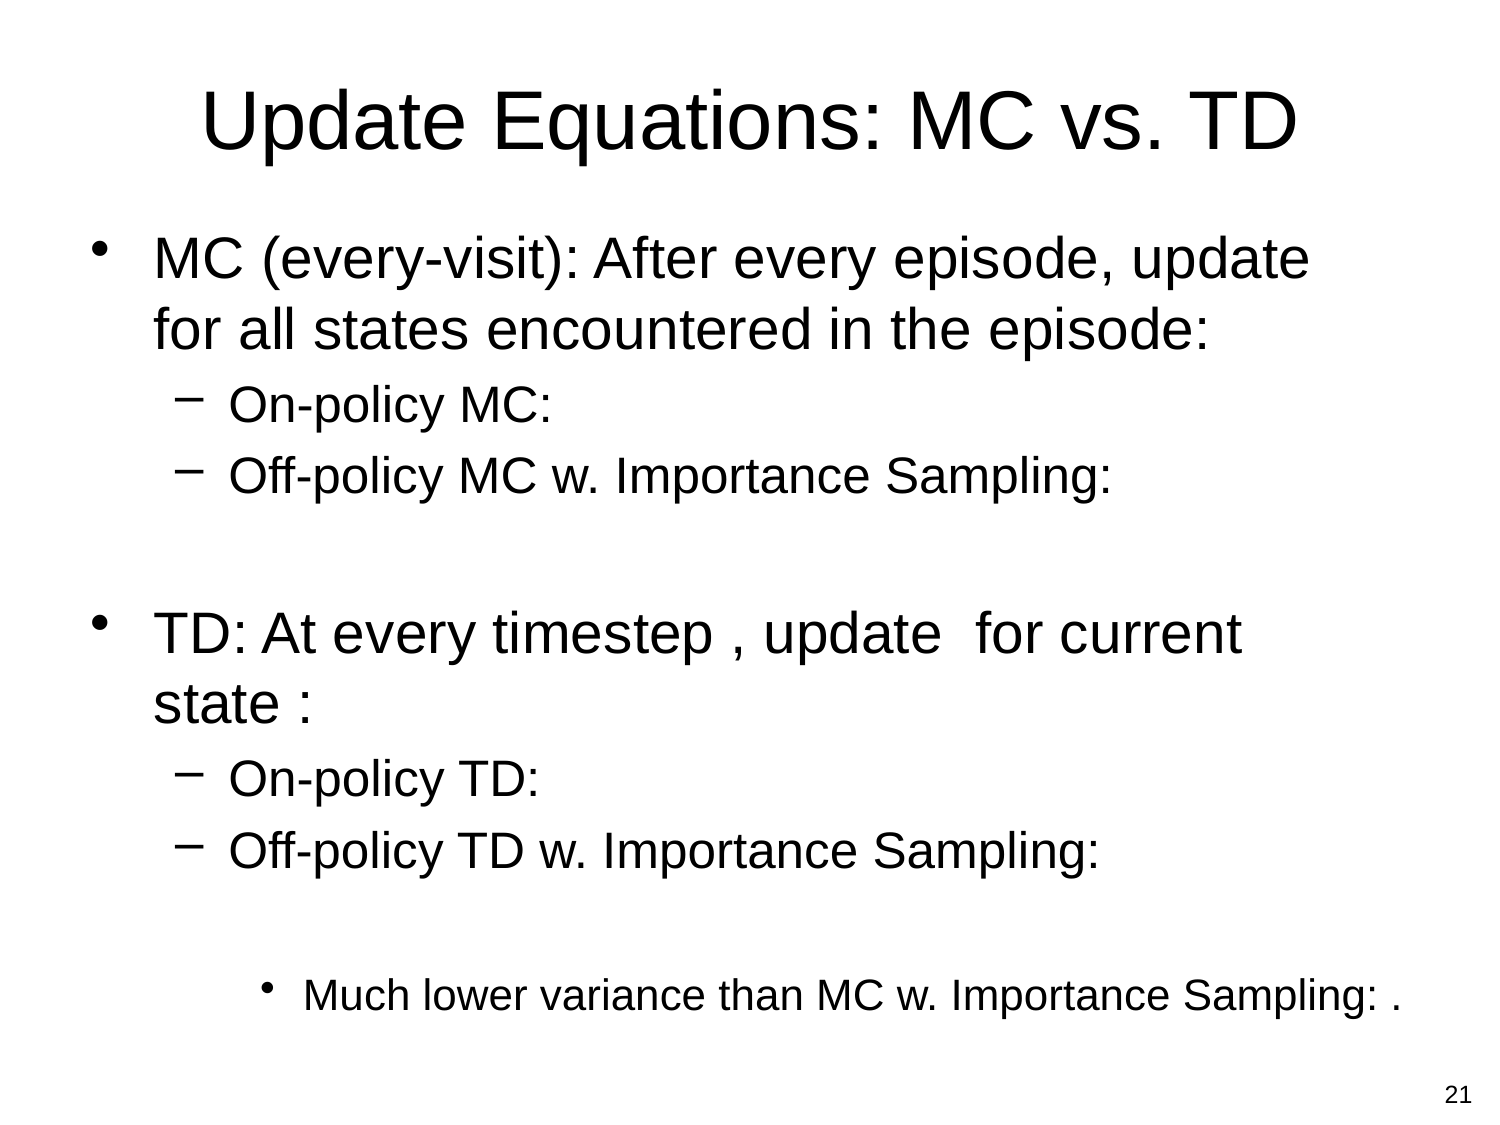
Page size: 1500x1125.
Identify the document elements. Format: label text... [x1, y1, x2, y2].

slide_number 21 [1137, 1070, 1488, 1112]
title Update Equations: MC vs. TD [74, 44, 1426, 188]
